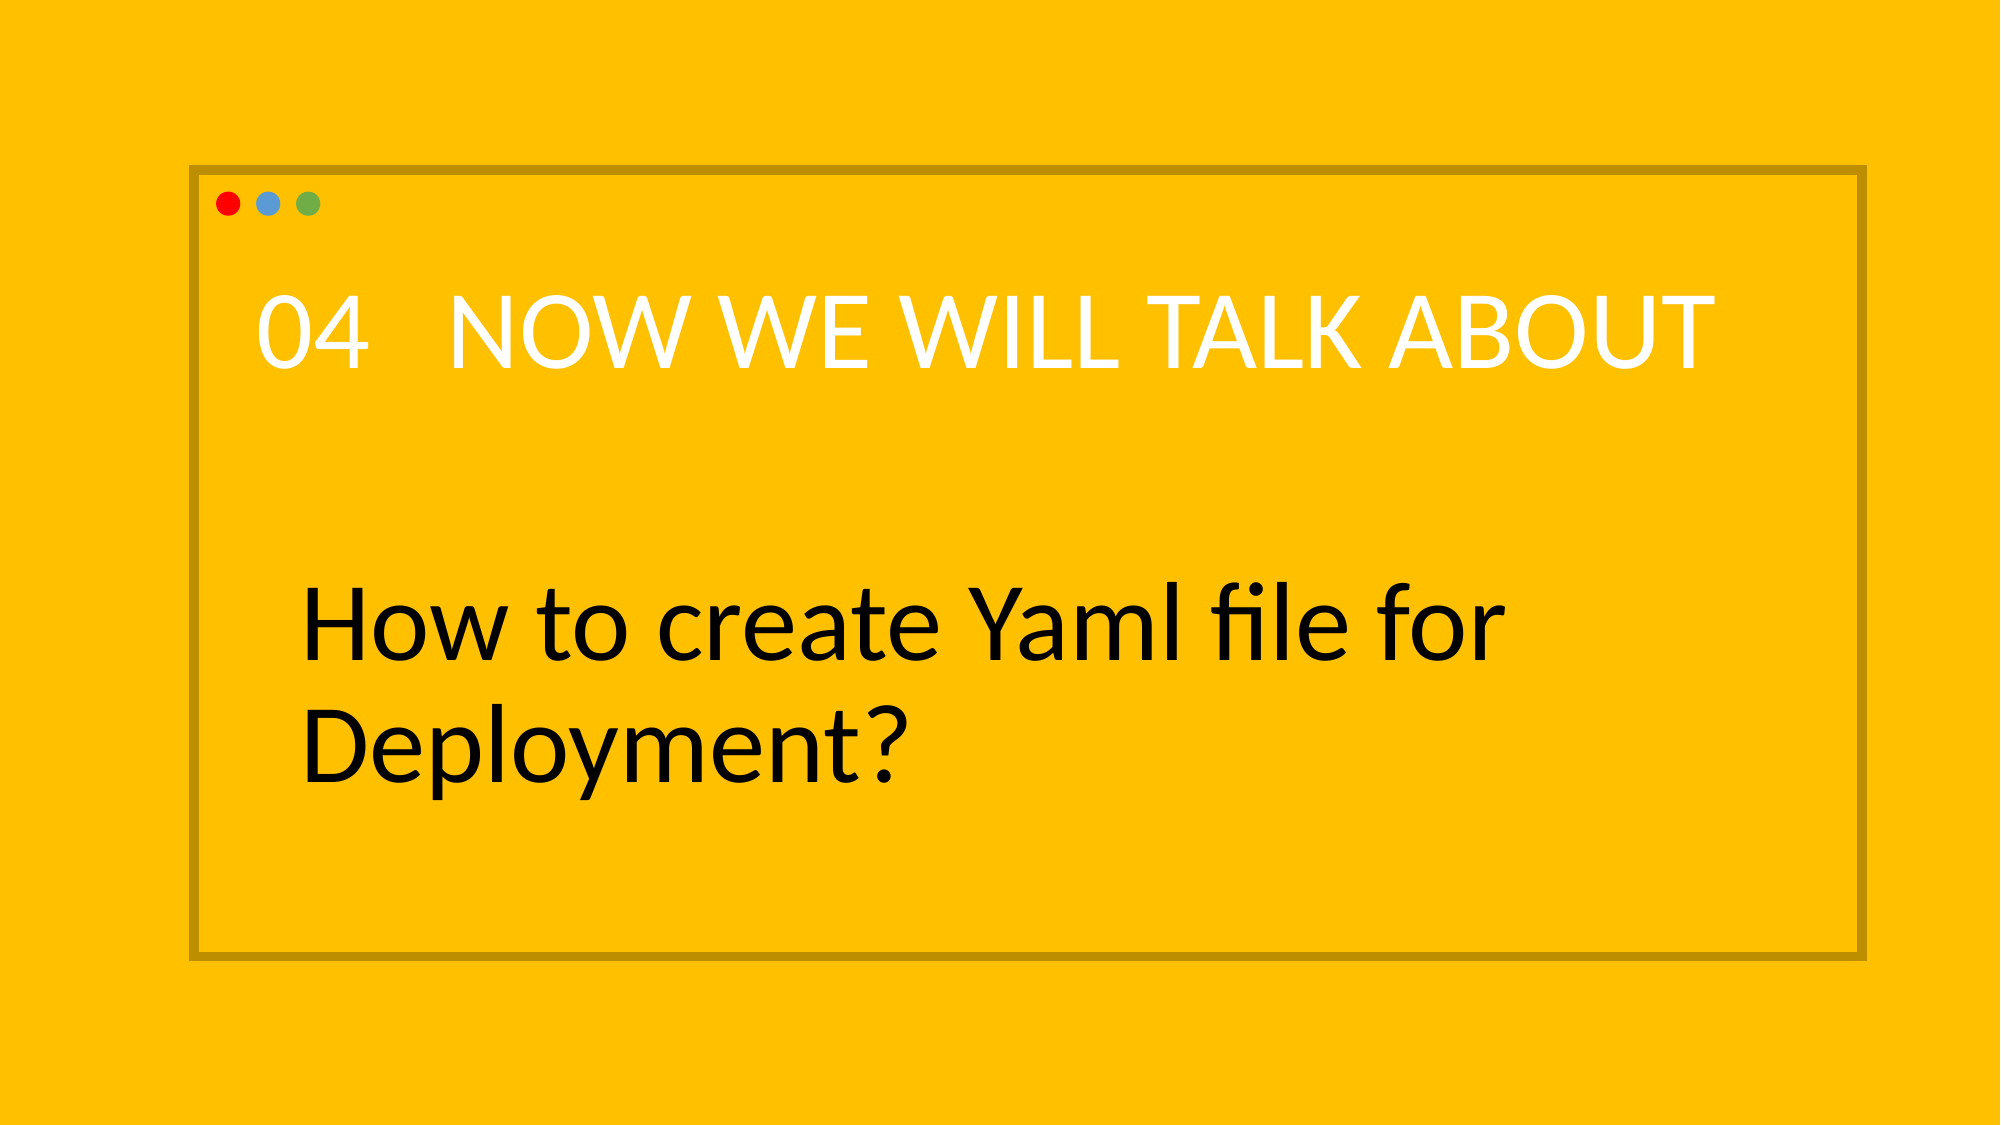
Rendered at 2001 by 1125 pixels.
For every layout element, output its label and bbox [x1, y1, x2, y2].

text_box [193, 170, 1863, 957]
